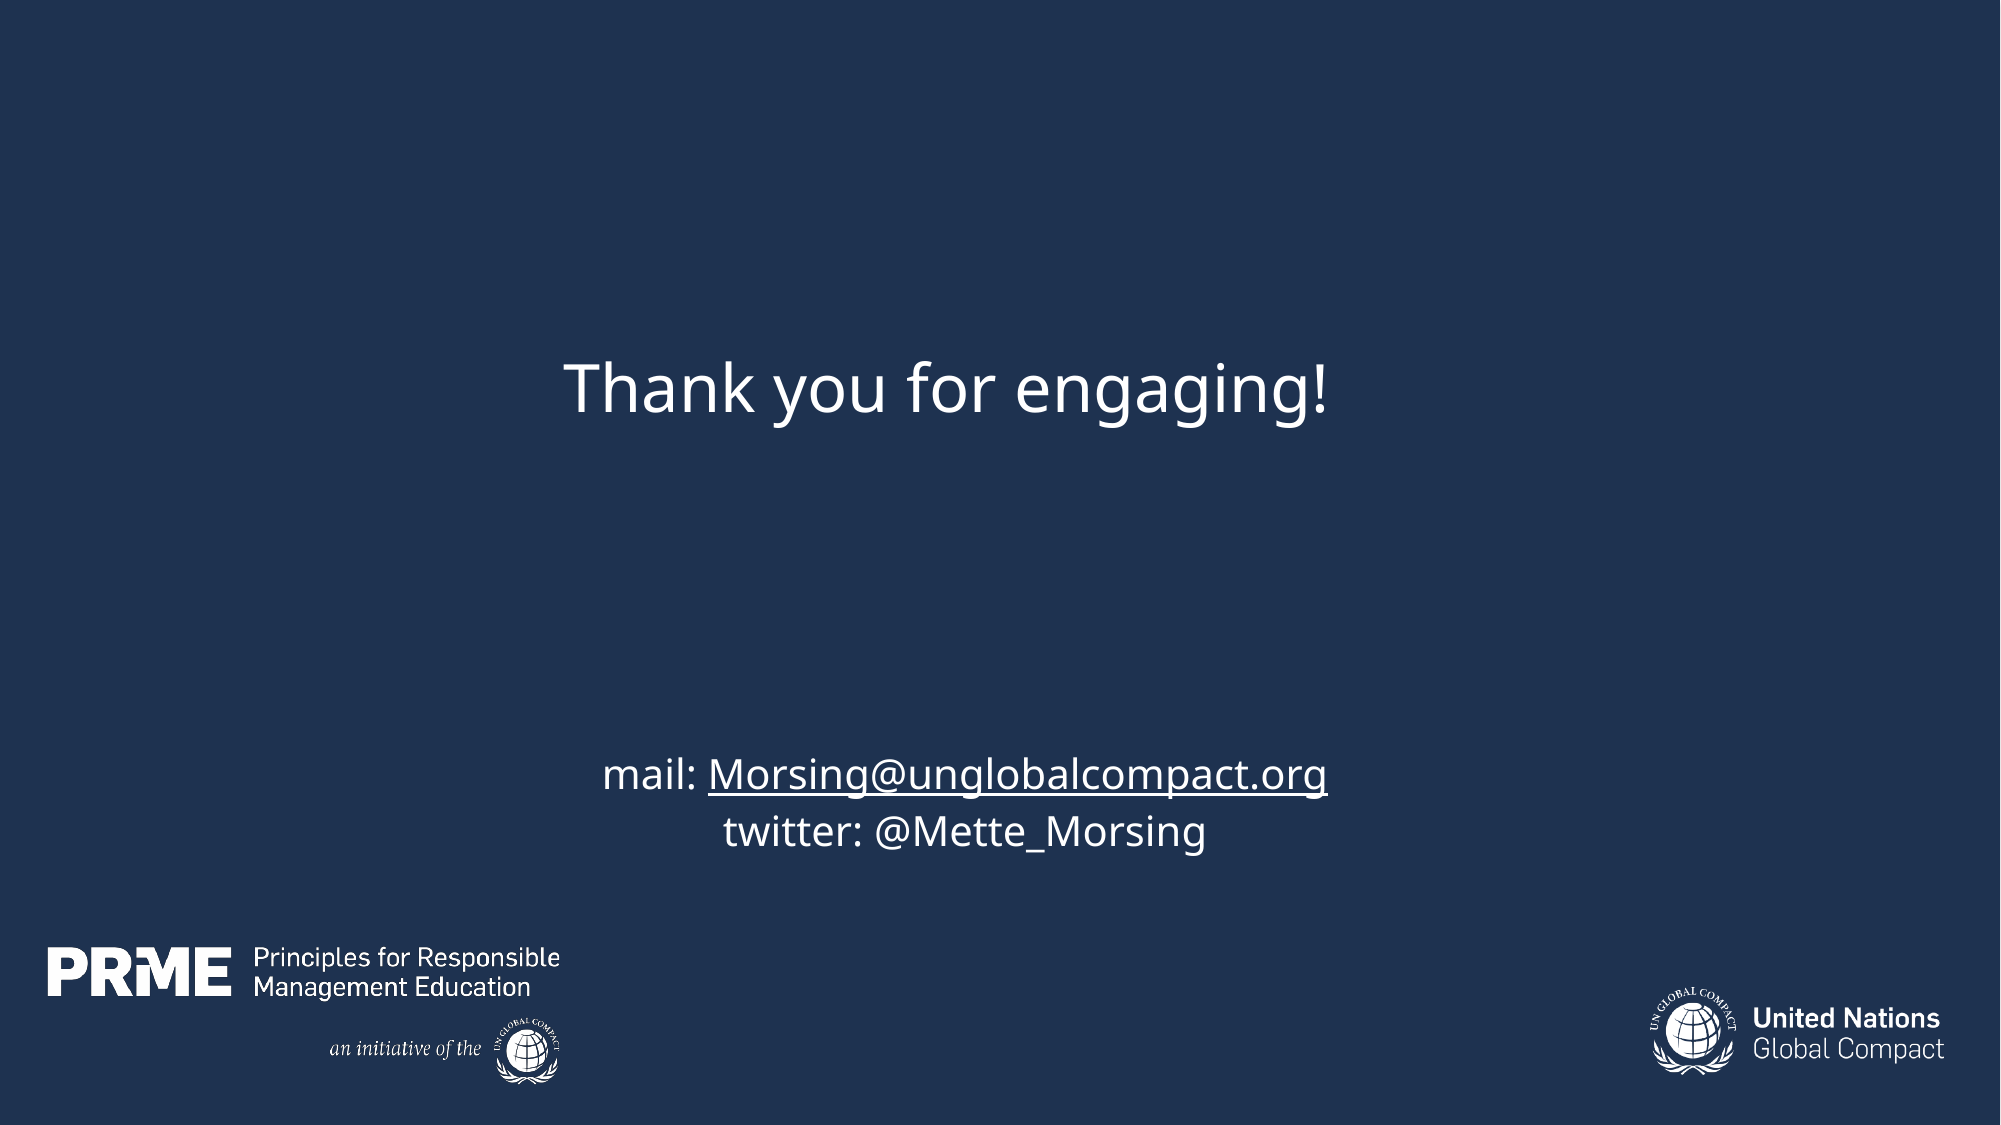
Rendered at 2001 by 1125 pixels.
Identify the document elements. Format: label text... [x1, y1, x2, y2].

text_box Thank you for engaging! [548, 338, 1363, 433]
picture [1650, 987, 1944, 1075]
text_box [47, 946, 560, 1085]
text_box mail: Morsing@unglobalcompact.org twitter: @Mette_Morsing [587, 690, 1344, 863]
